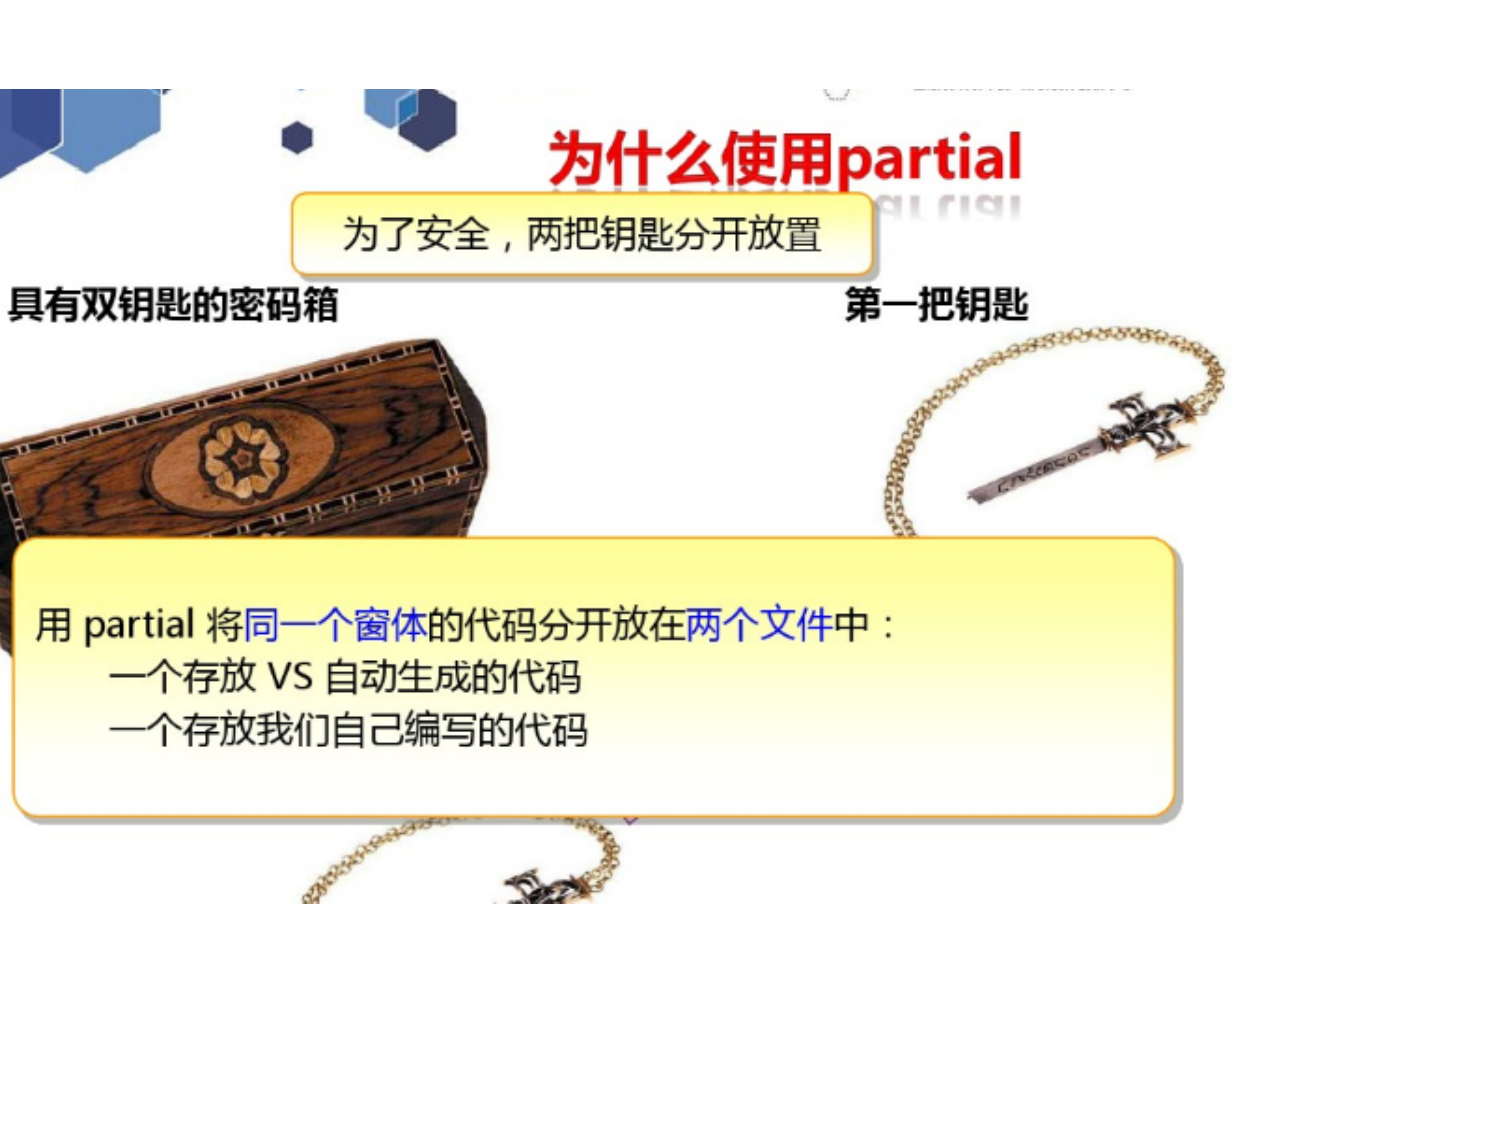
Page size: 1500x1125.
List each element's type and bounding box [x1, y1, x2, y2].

picture [0, 89, 1294, 904]
